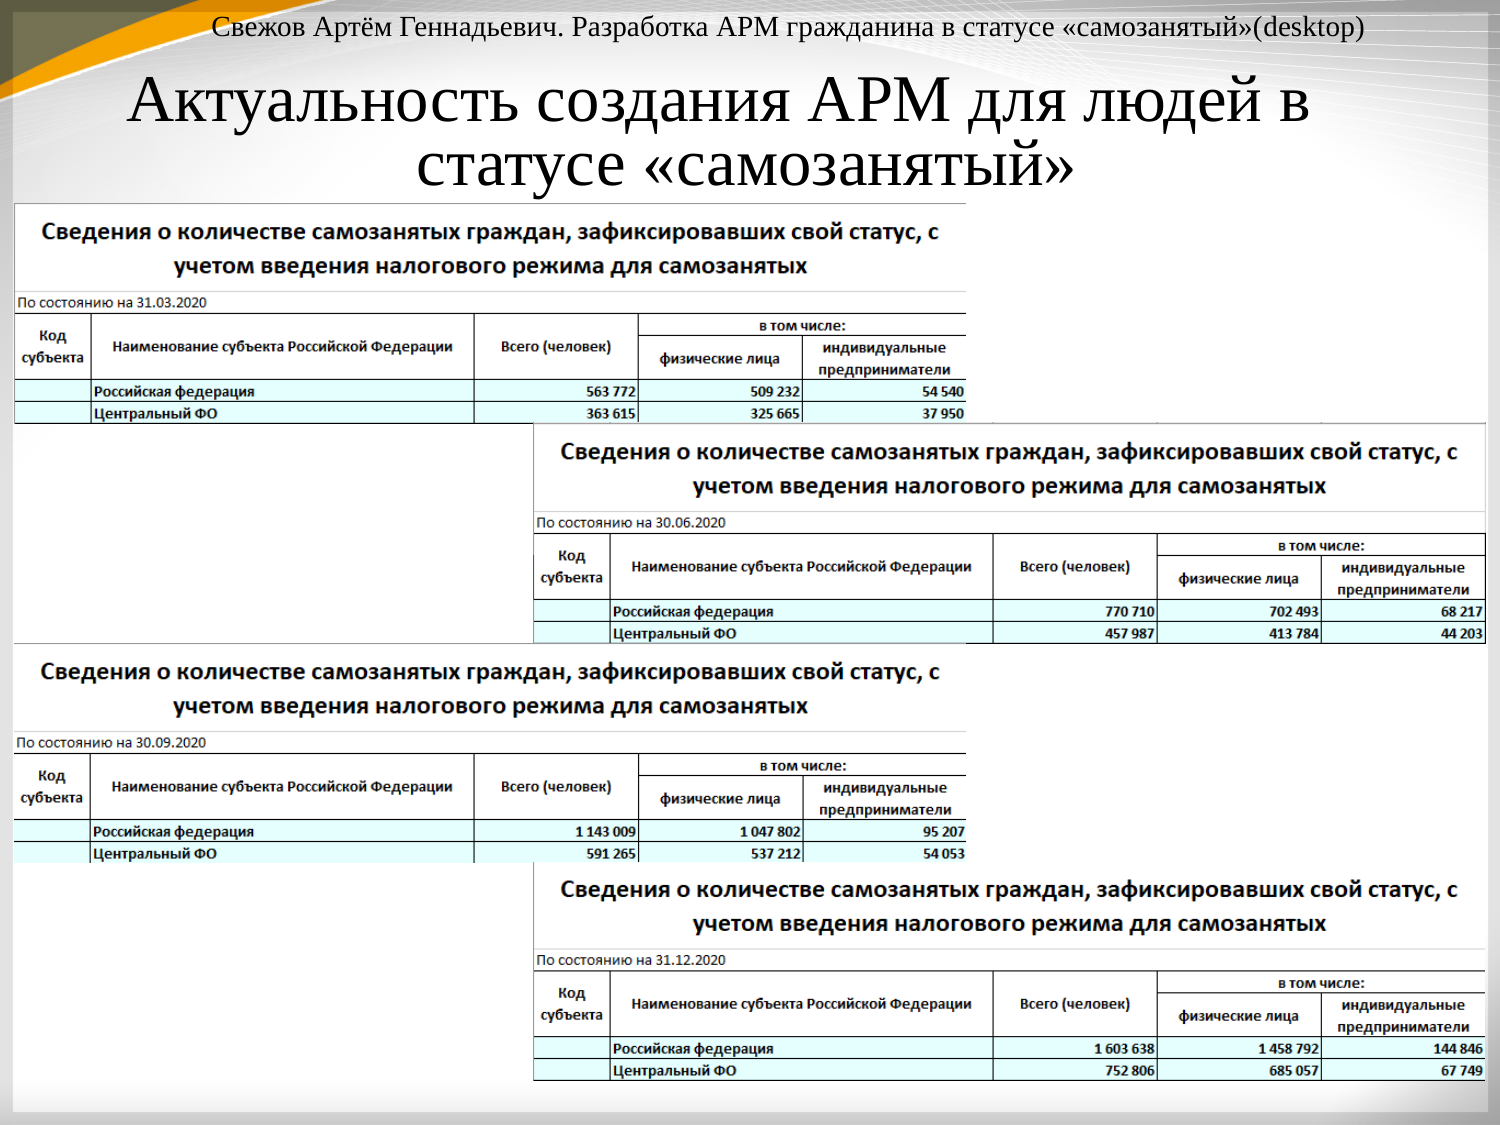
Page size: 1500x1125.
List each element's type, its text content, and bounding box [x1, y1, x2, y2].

text_box Свежов Артём Геннадьевич. Разработка АРМ гражданина в статусе «самозанятый»(desktop) [153, 0, 1431, 50]
text_box Актуальность создания АРМ для людей в статусе «самозанятый» [45, 64, 1394, 204]
picture [0, 0, 1500, 1125]
